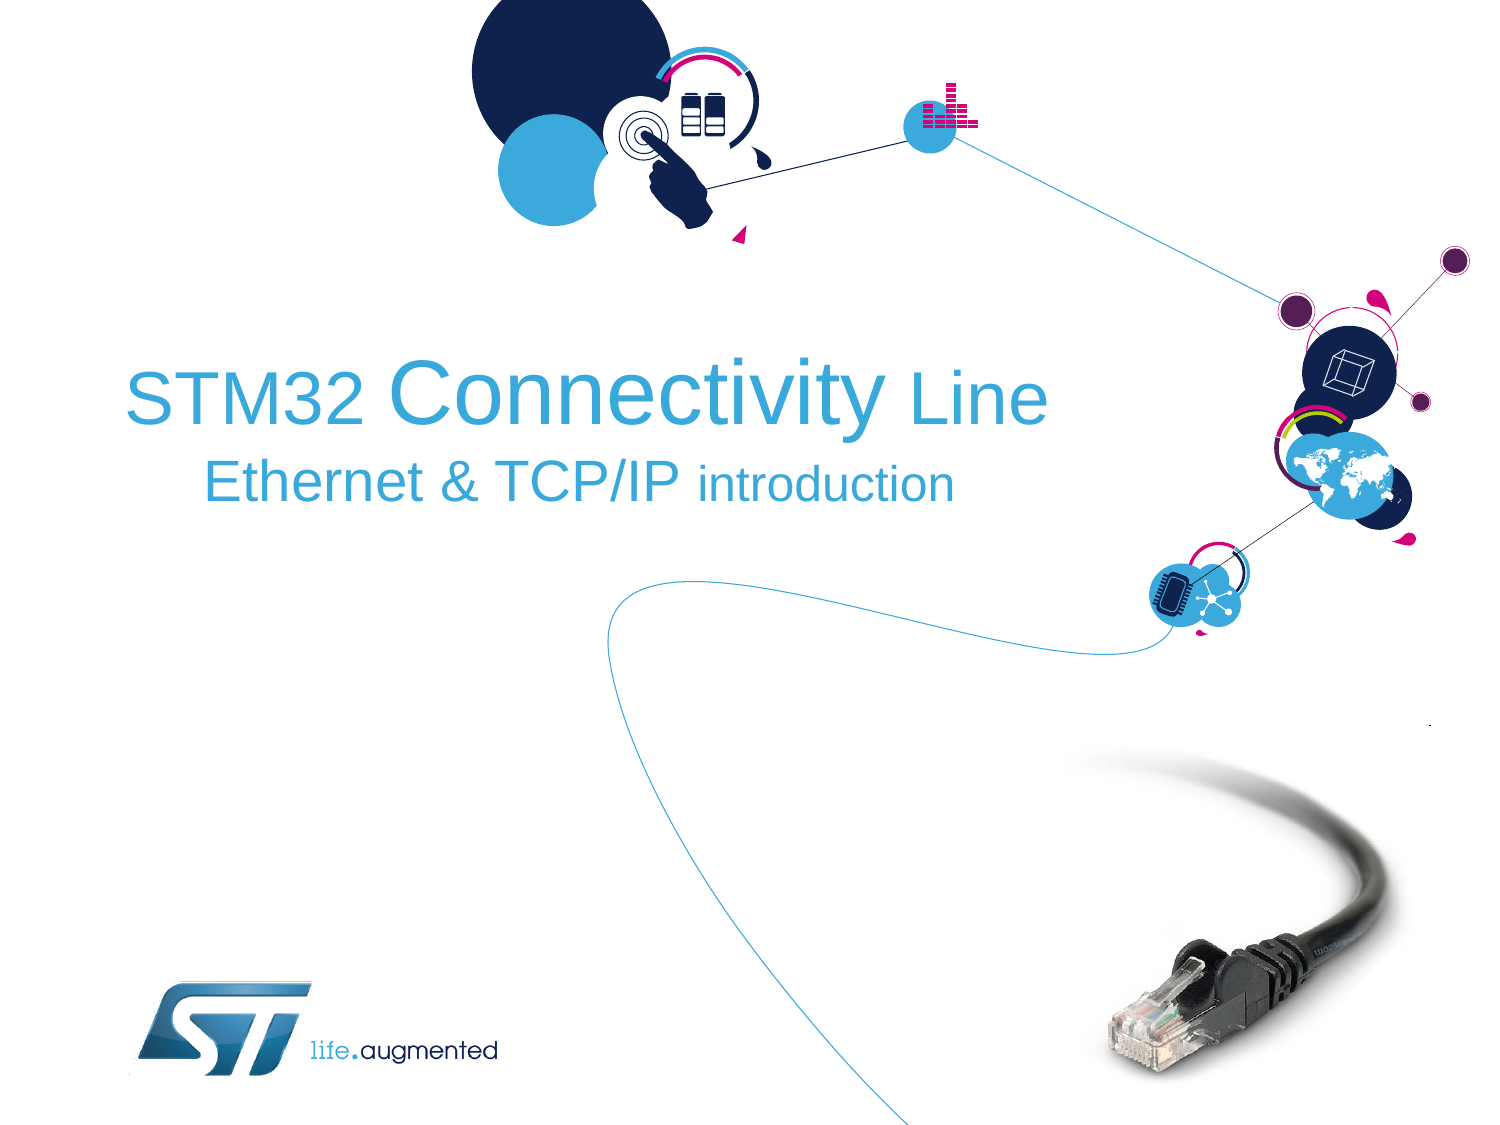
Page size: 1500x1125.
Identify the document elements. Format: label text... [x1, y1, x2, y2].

title STM32 Connectivity Line Ethernet & TCP/IP introduction [0, 310, 1176, 521]
subtitle [268, 537, 1338, 680]
picture [112, 964, 514, 1094]
picture [1064, 725, 1431, 1092]
